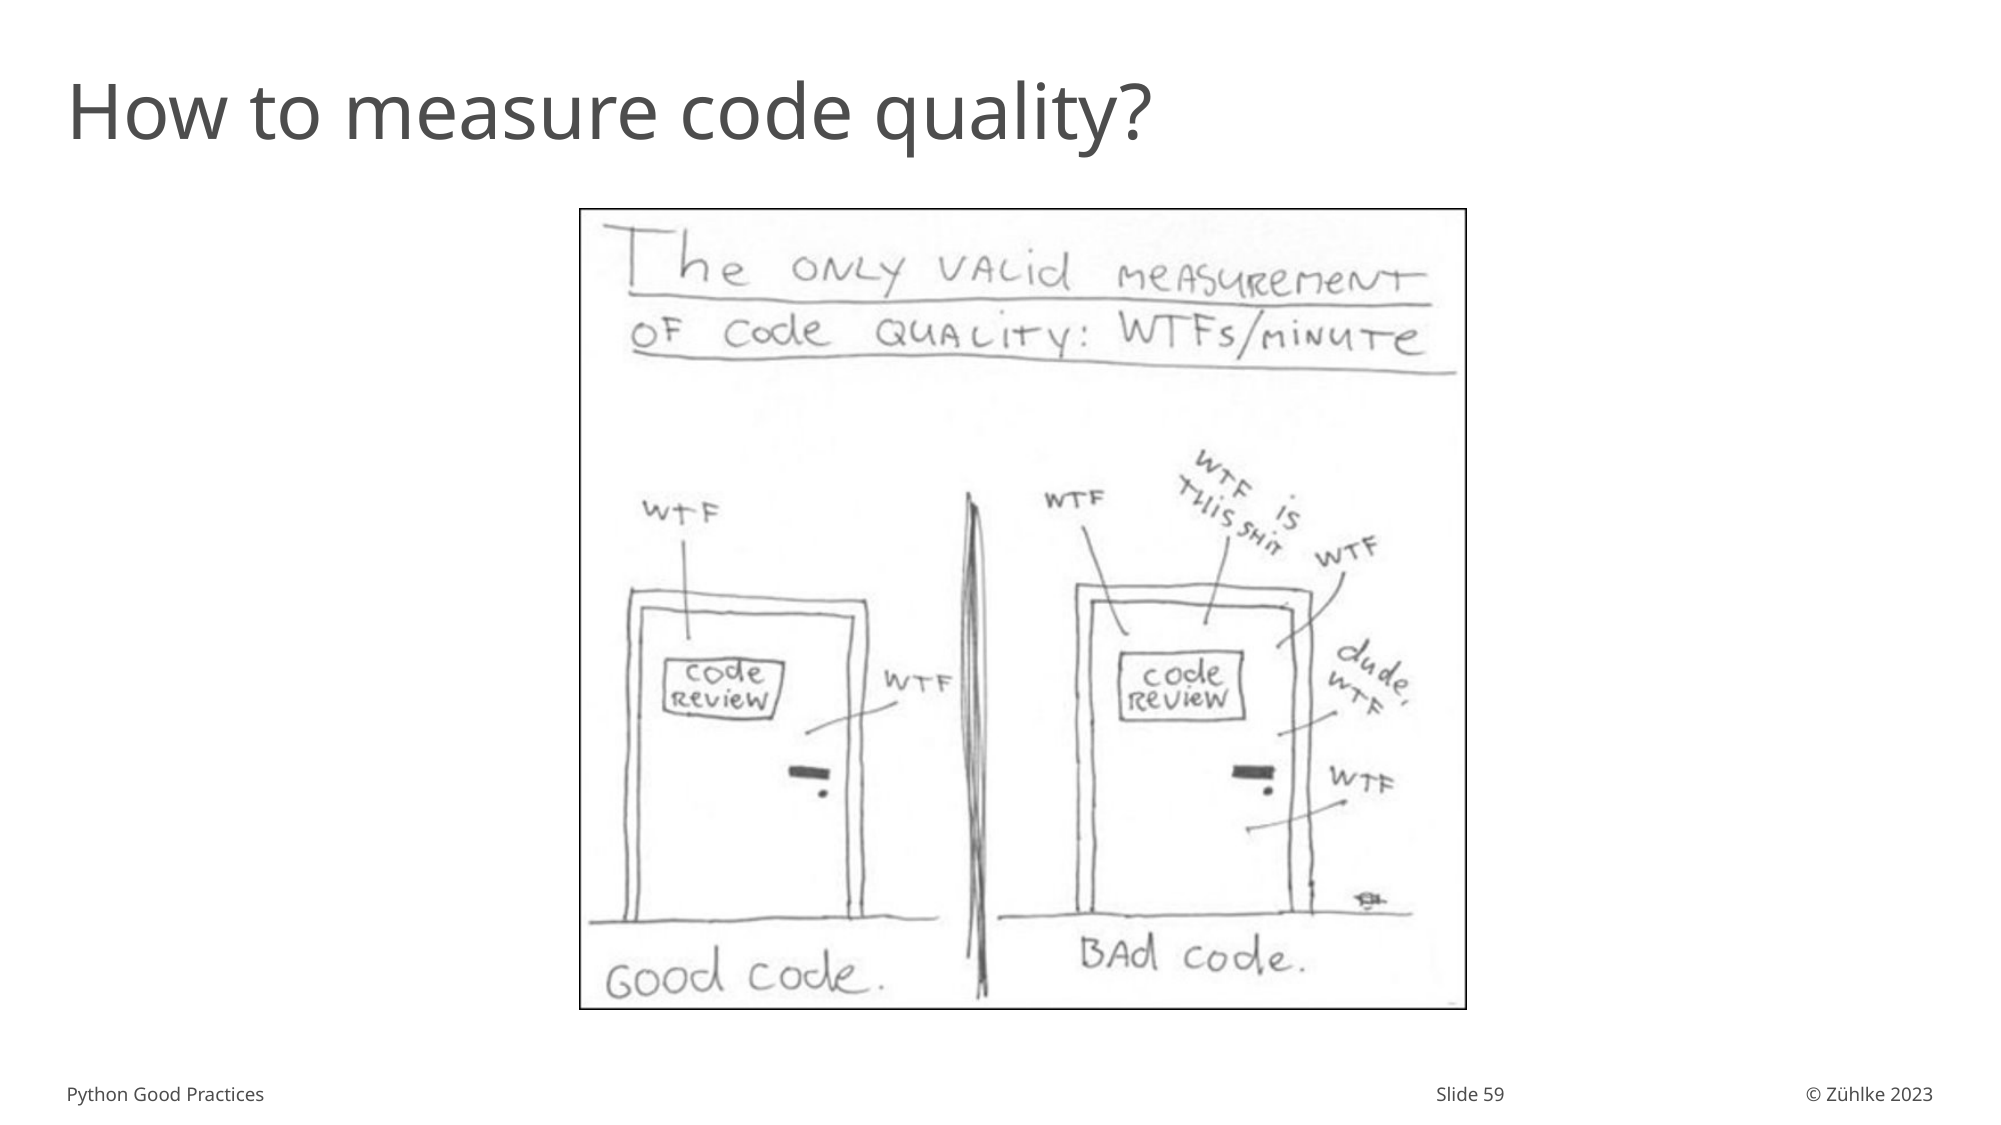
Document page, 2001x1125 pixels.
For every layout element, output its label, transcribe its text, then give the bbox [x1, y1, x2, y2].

picture [579, 208, 1468, 1010]
title How to measure code quality? [66, 66, 1934, 177]
